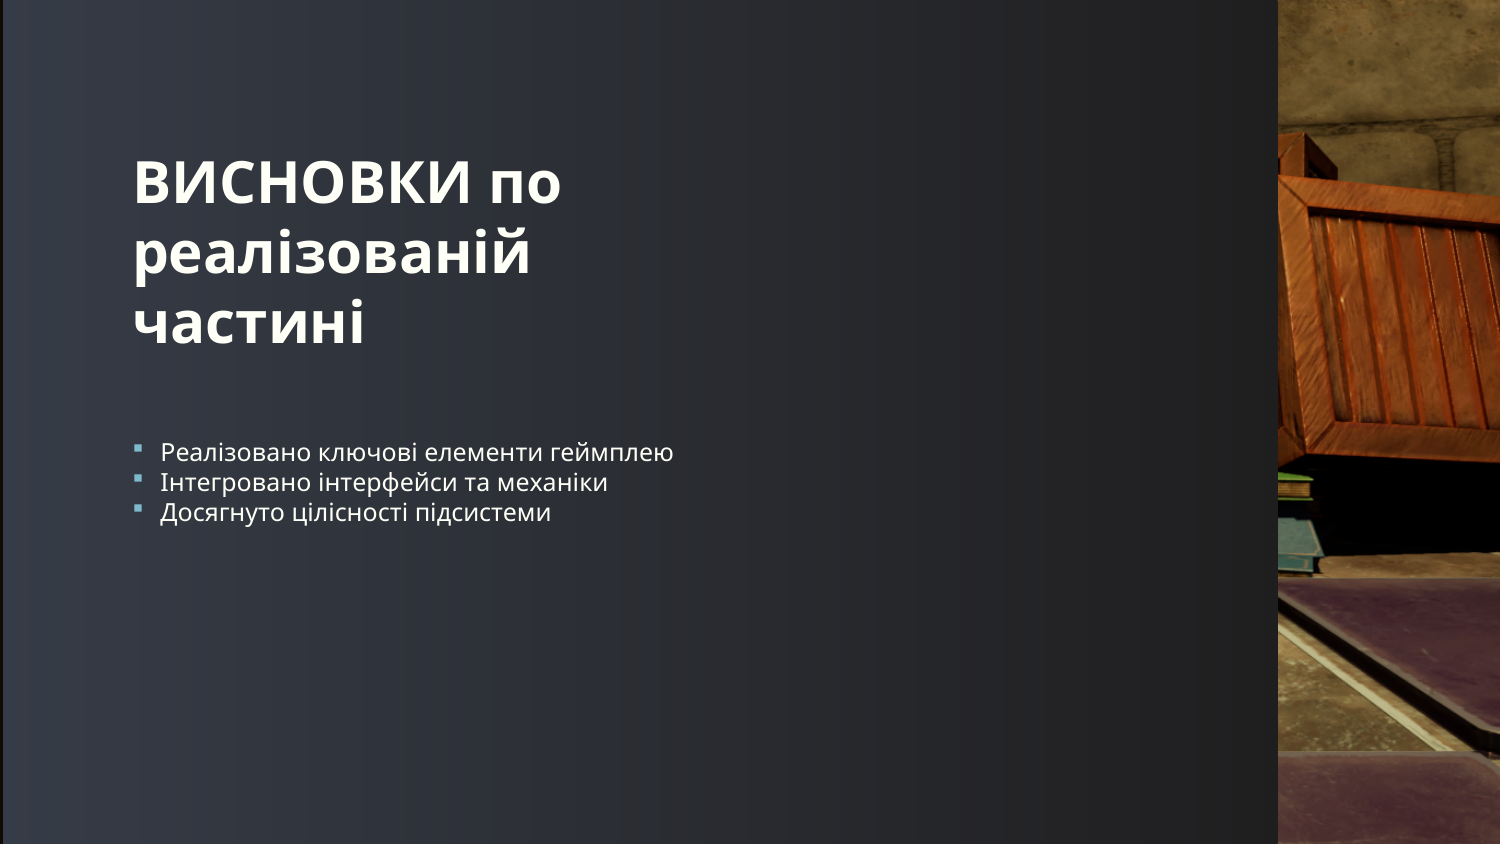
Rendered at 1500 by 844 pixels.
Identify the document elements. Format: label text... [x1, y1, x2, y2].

list Реалізовано ключові елементи геймплею Інтегровано інтерфейси та механіки Досягнуто цілісності підсистеми [117, 421, 679, 542]
text_box [1, 0, 682, 844]
title ВИСНОВКИ по реалізованій частині [117, 130, 679, 312]
picture [684, 0, 1500, 844]
